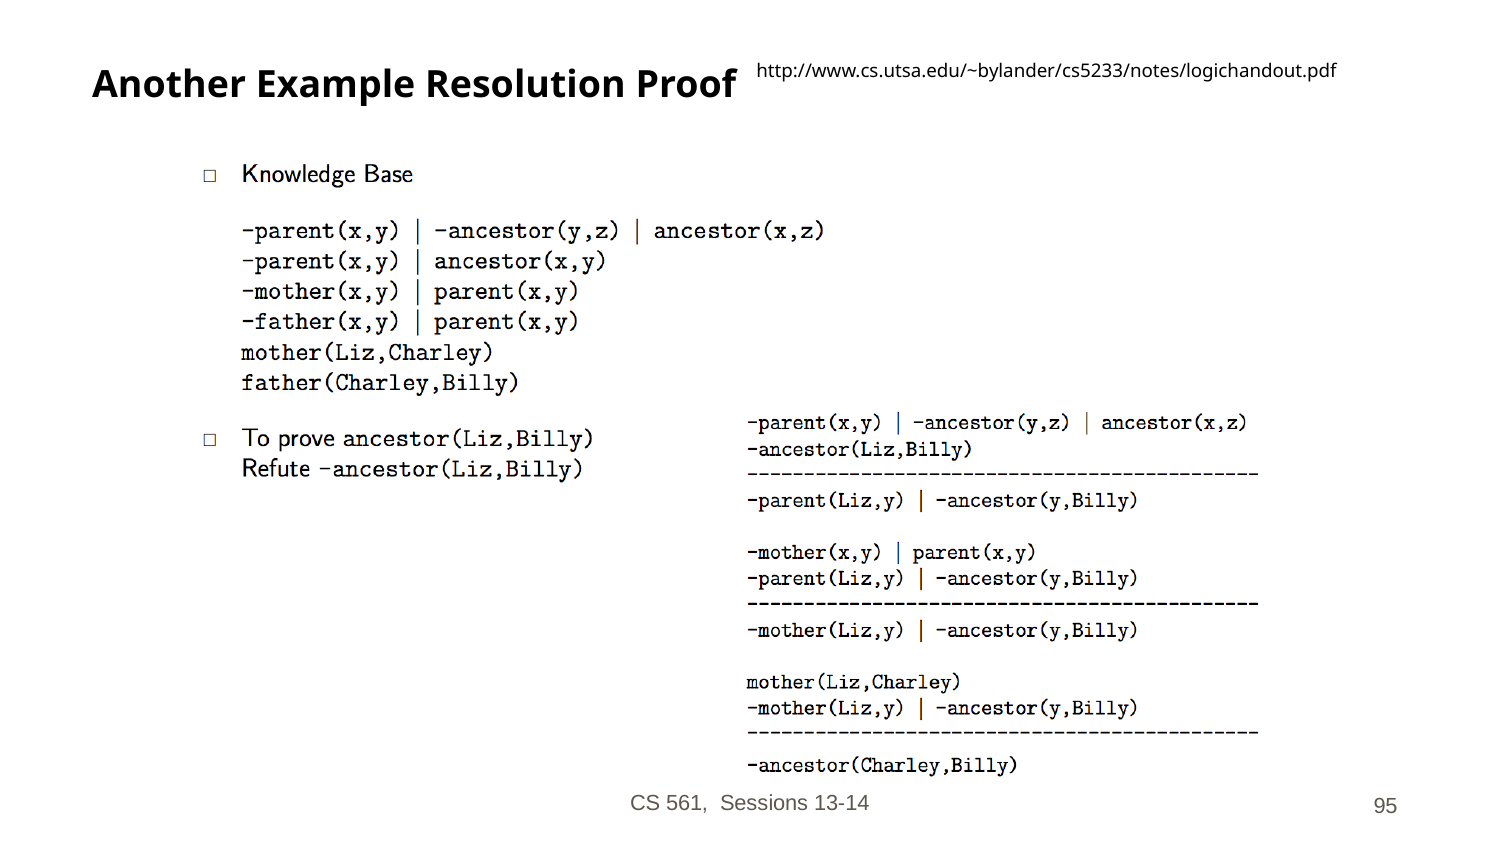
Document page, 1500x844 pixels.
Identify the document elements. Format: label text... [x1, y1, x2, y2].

picture [196, 159, 1274, 780]
slide_number ‹#› [1100, 768, 1413, 826]
text_box http://www.cs.utsa.edu/~bylander/cs5233/notes/logichandout.pdf [741, 51, 1376, 89]
title Another Example Resolution Proof [77, 28, 1415, 113]
footer CS 561, Sessions 13-14 [512, 766, 988, 823]
